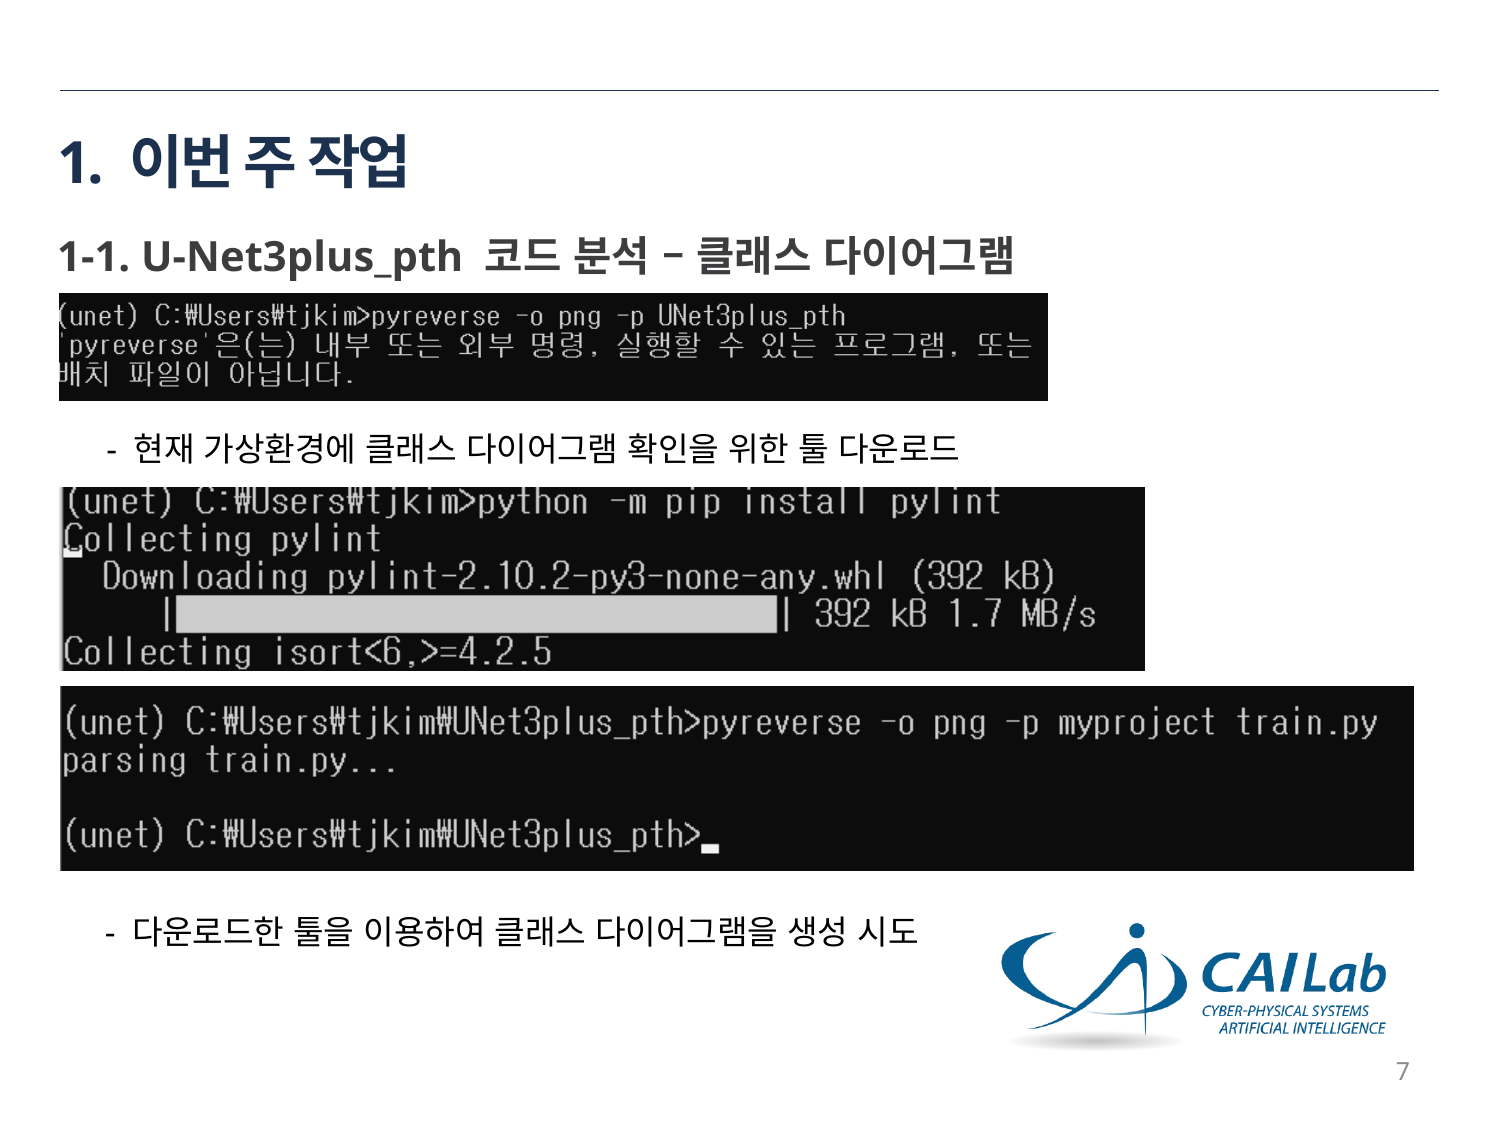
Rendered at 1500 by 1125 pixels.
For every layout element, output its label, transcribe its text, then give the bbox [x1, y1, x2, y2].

text_box - 다운로드한 툴을 이용하여 클래스 다이어그램을 생성 시도 [89, 884, 935, 959]
title 1. 이번 주 작업 [42, 112, 1190, 208]
picture [59, 293, 1048, 402]
picture [60, 686, 1457, 1114]
picture [59, 487, 1145, 671]
text_box - 현재 가상환경에 클래스 다이어그램 확인을 위한 툴 다운로드 [91, 409, 977, 476]
text_box 1-1. U-Net3plus_pth 코드 분석 – 클래스 다이어그램 [42, 222, 1432, 432]
